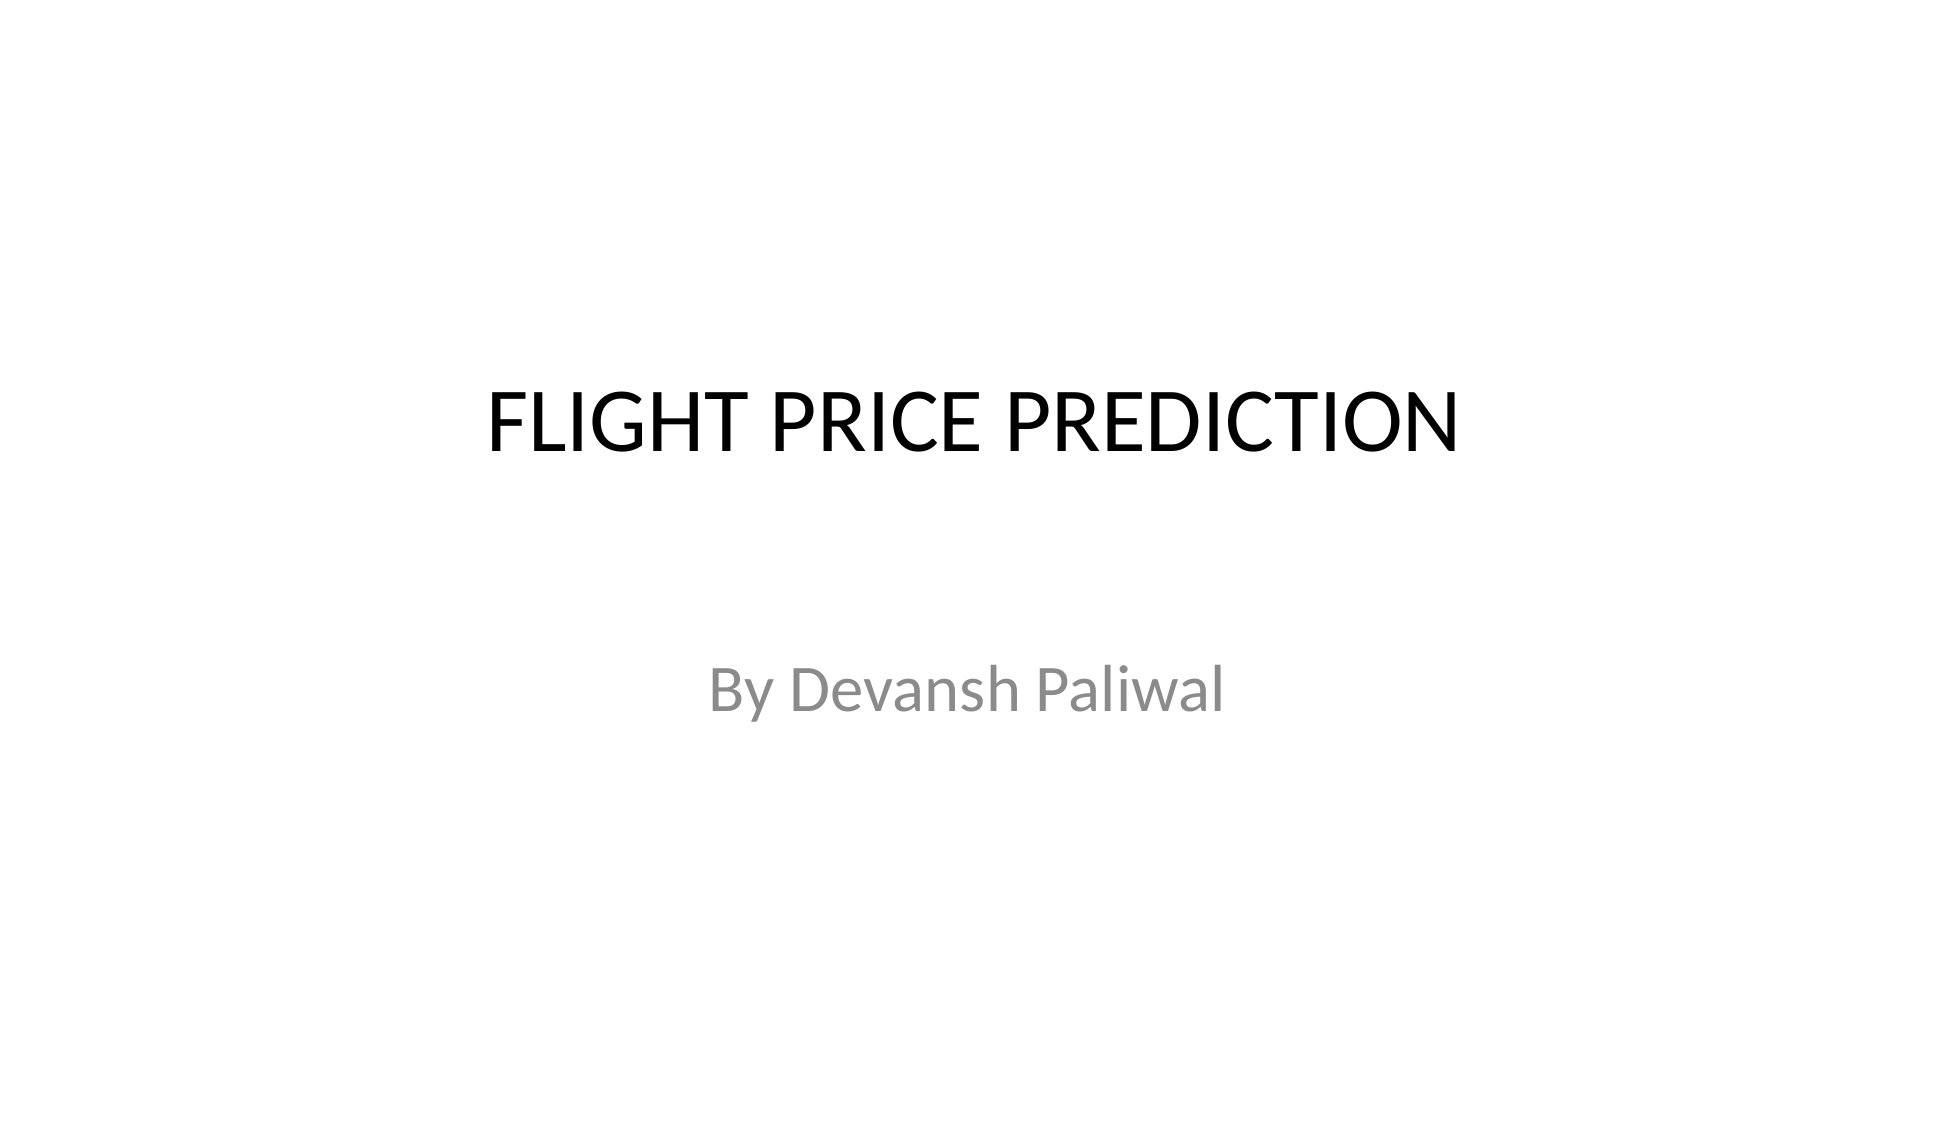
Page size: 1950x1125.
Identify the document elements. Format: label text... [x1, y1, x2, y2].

title FLIGHT PRICE PREDICTION [146, 349, 1804, 591]
subtitle By Devansh Paliwal [292, 637, 1658, 925]
